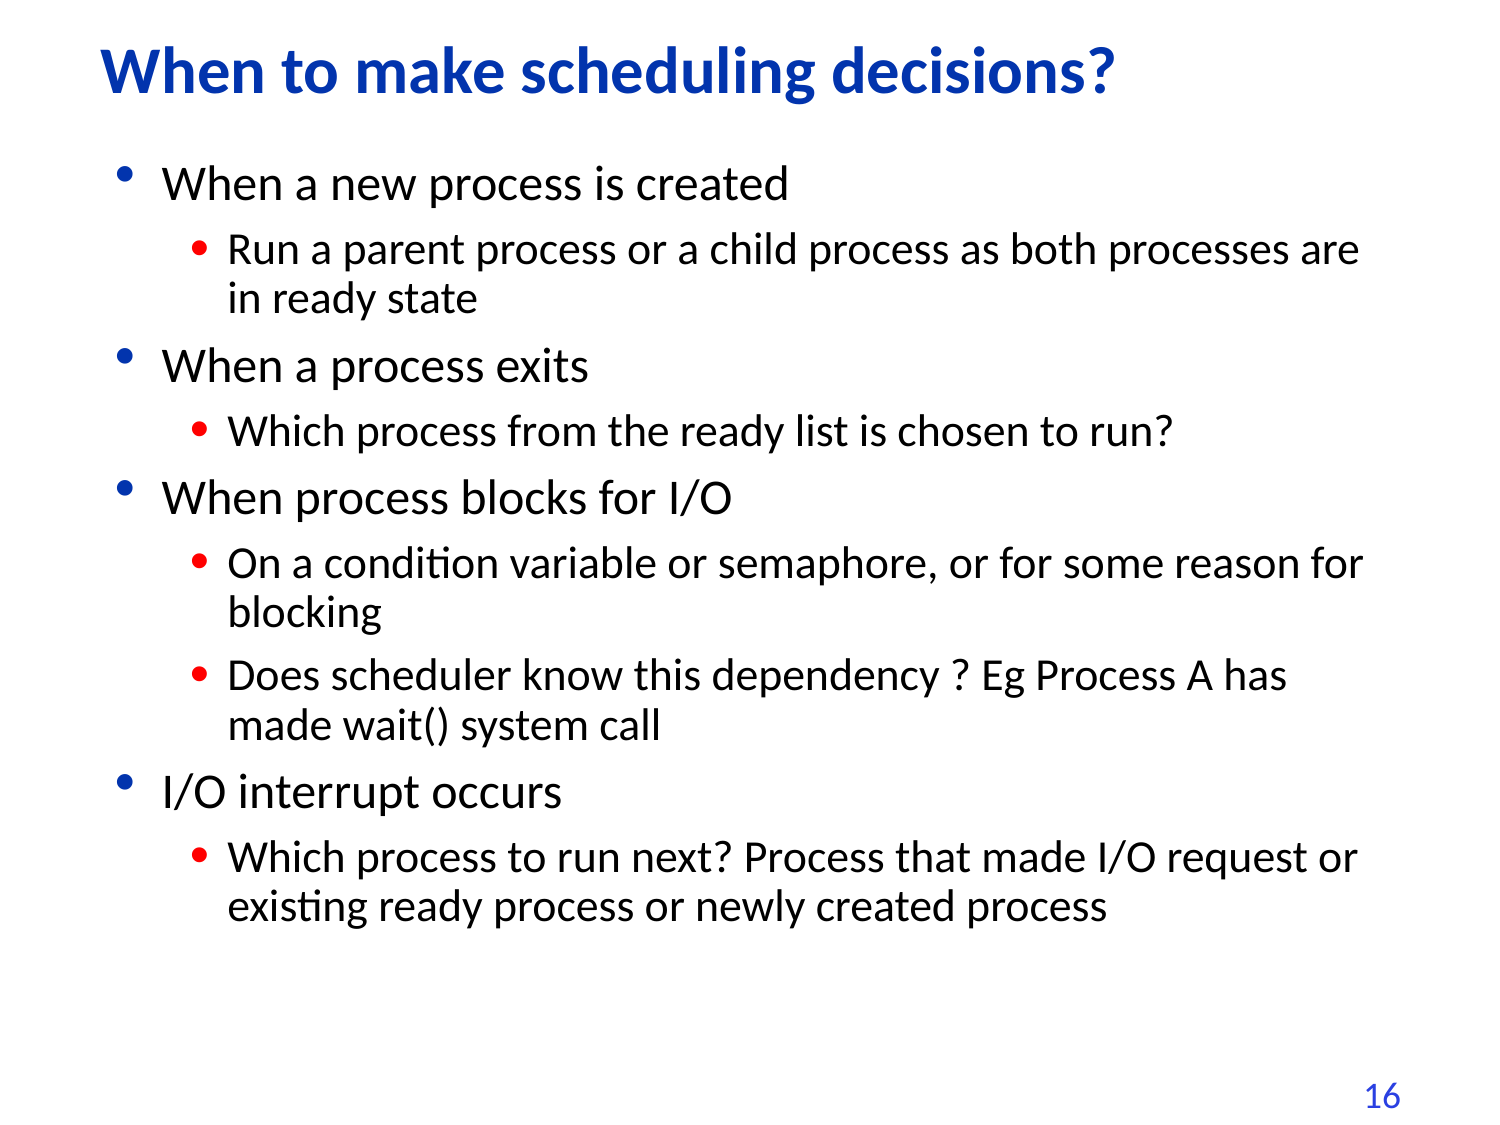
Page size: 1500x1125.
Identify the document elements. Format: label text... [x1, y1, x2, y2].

title When to make scheduling decisions? [85, 28, 1261, 117]
list When a new process is created Run a parent process or a child process as both processes are in ready state When a process exits Which process from the ready list is chosen to run? When process blocks for I/O On a condition variable or semaphore, or for some reason for blocking Does scheduler know this dependency ? Eg Process A has made wait() system call I/O interrupt occurs Which process to run next? Process that made I/O request or existing ready process or newly created process [99, 149, 1400, 988]
